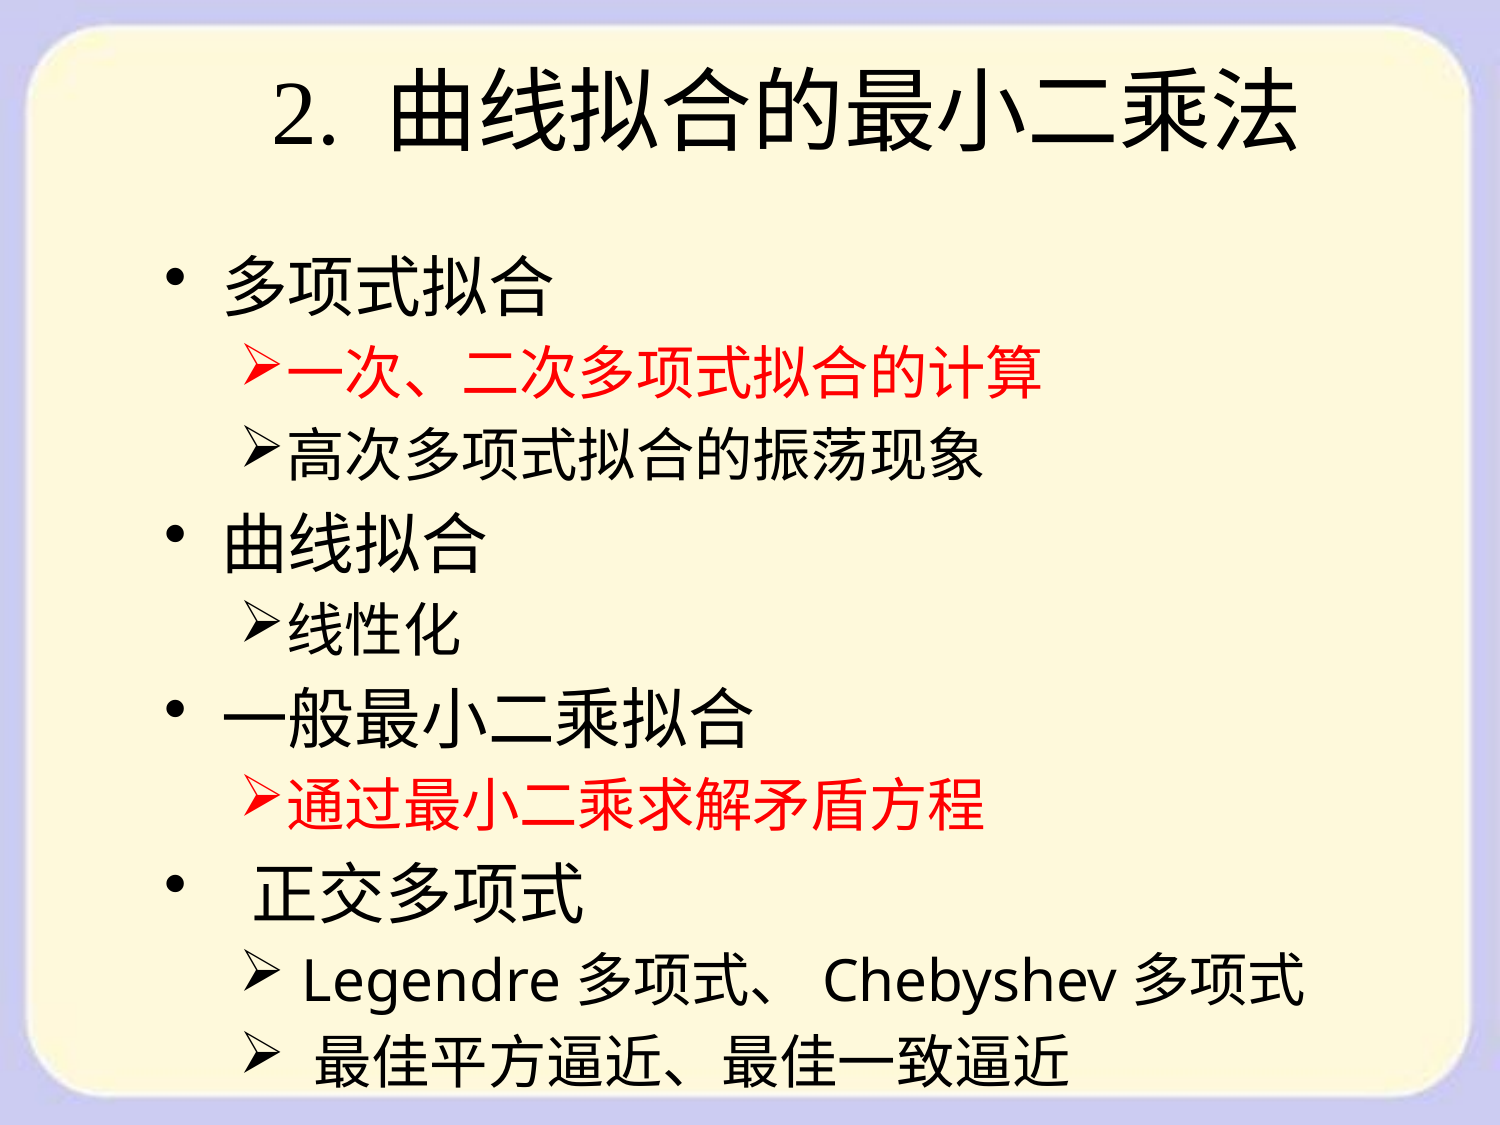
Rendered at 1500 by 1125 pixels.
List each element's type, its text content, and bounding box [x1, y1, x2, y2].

text_box 多项式拟合 一次、二次多项式拟合的计算 高次多项式拟合的振荡现象 曲线拟合 线性化 一般最小二乘拟合 通过最小二乘求解矛盾方程 正交多项式 Legendre多项式、Chebyshev多项式 最佳平方逼近、最佳一致逼近 [149, 237, 1425, 988]
picture [0, 0, 1500, 1125]
text_box 2. 曲线拟合的最小二乘法 [149, 45, 1425, 233]
